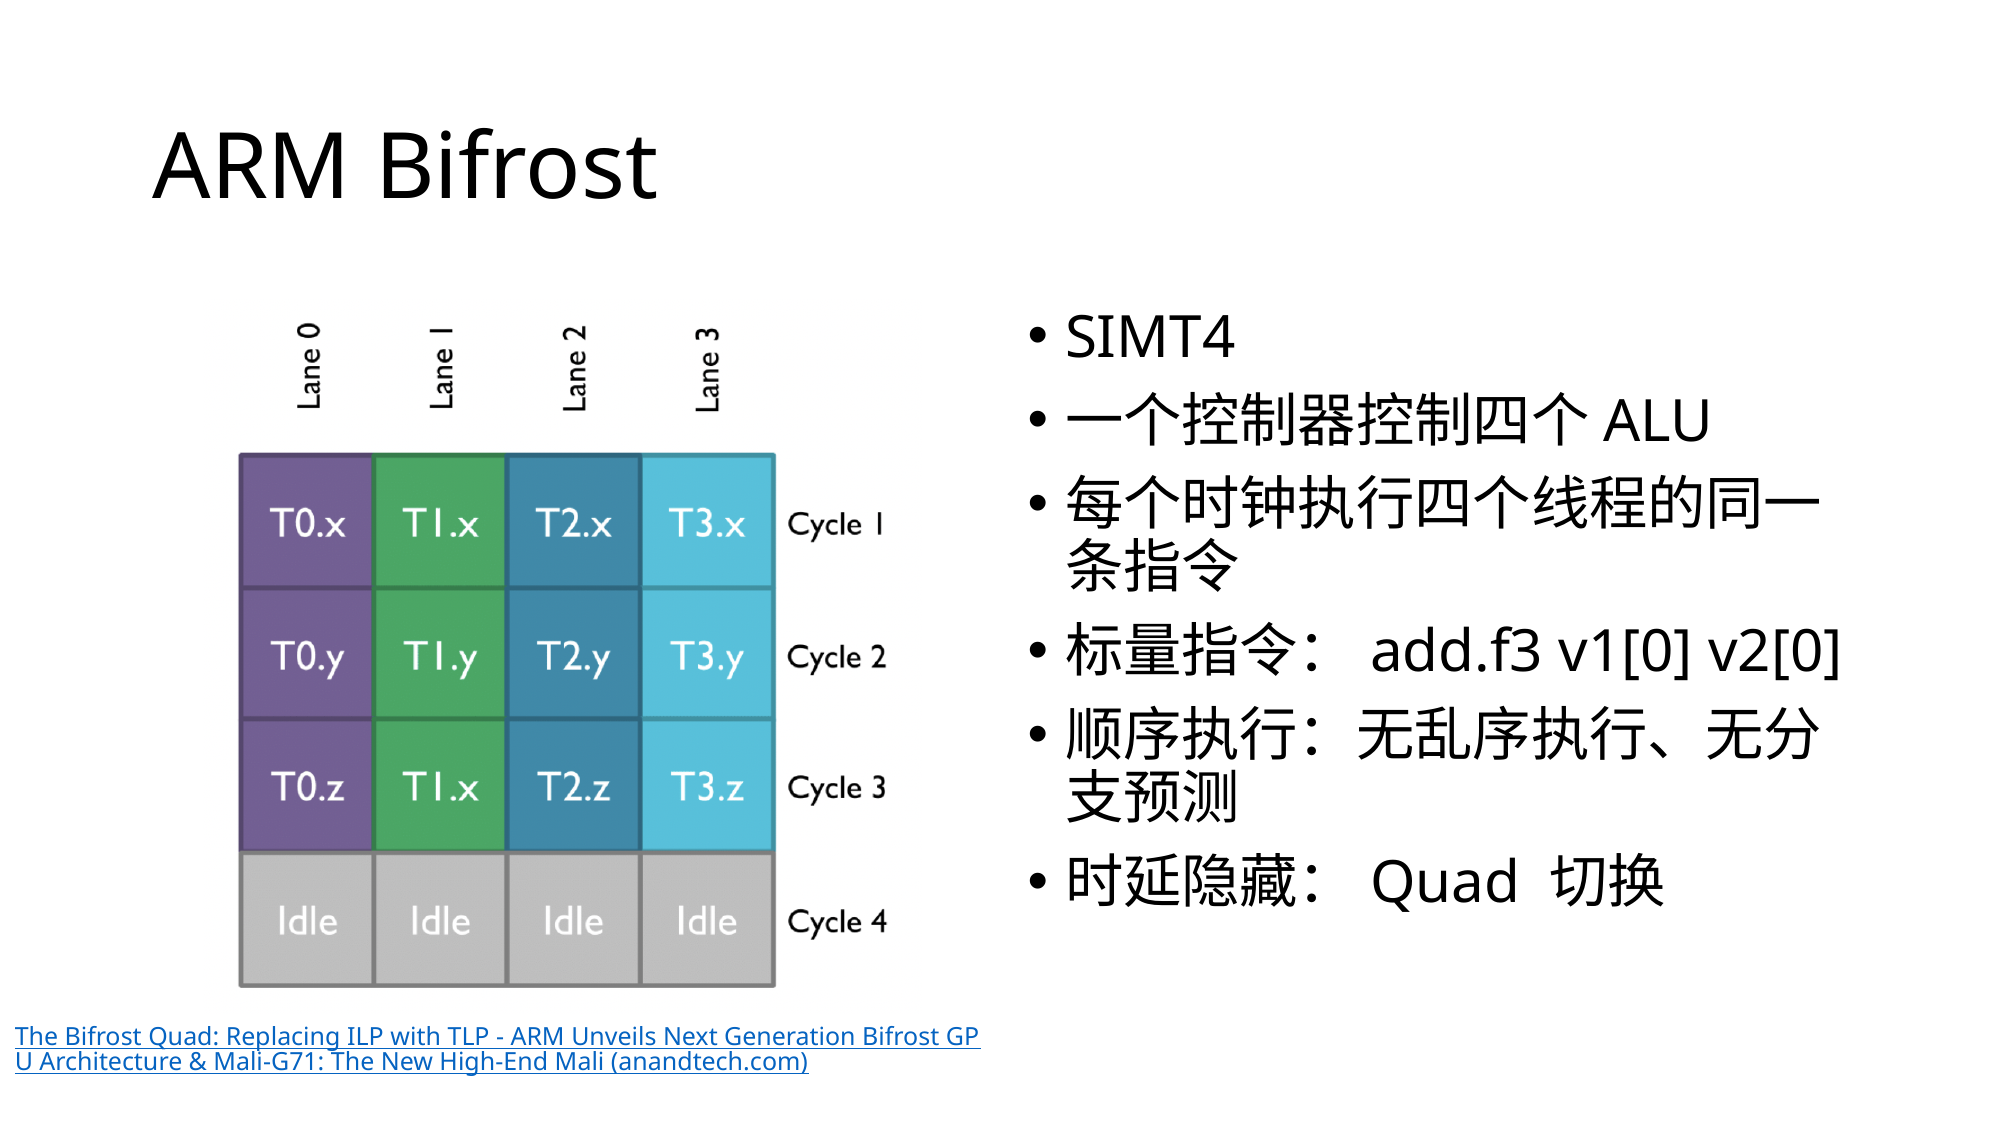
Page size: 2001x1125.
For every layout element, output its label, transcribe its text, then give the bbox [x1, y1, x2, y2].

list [203, 299, 922, 1014]
title ARM Bifrost [137, 59, 1863, 278]
list SIMT4 一个控制器控制四个ALU 每个时钟执行四个线程的同一条指令 标量指令：add.f3 v1[0] v2[0] 顺序执行：无乱序执行、无分支预测 时延隐藏：Quad 切换 [1012, 299, 1863, 1014]
text_box The Bifrost Quad: Replacing ILP with TLP - ARM Unveils Next Generation Bifrost GPU Architecture & Mali-G71: The New High-End Mali (anandtech.com) [0, 1013, 1000, 1062]
